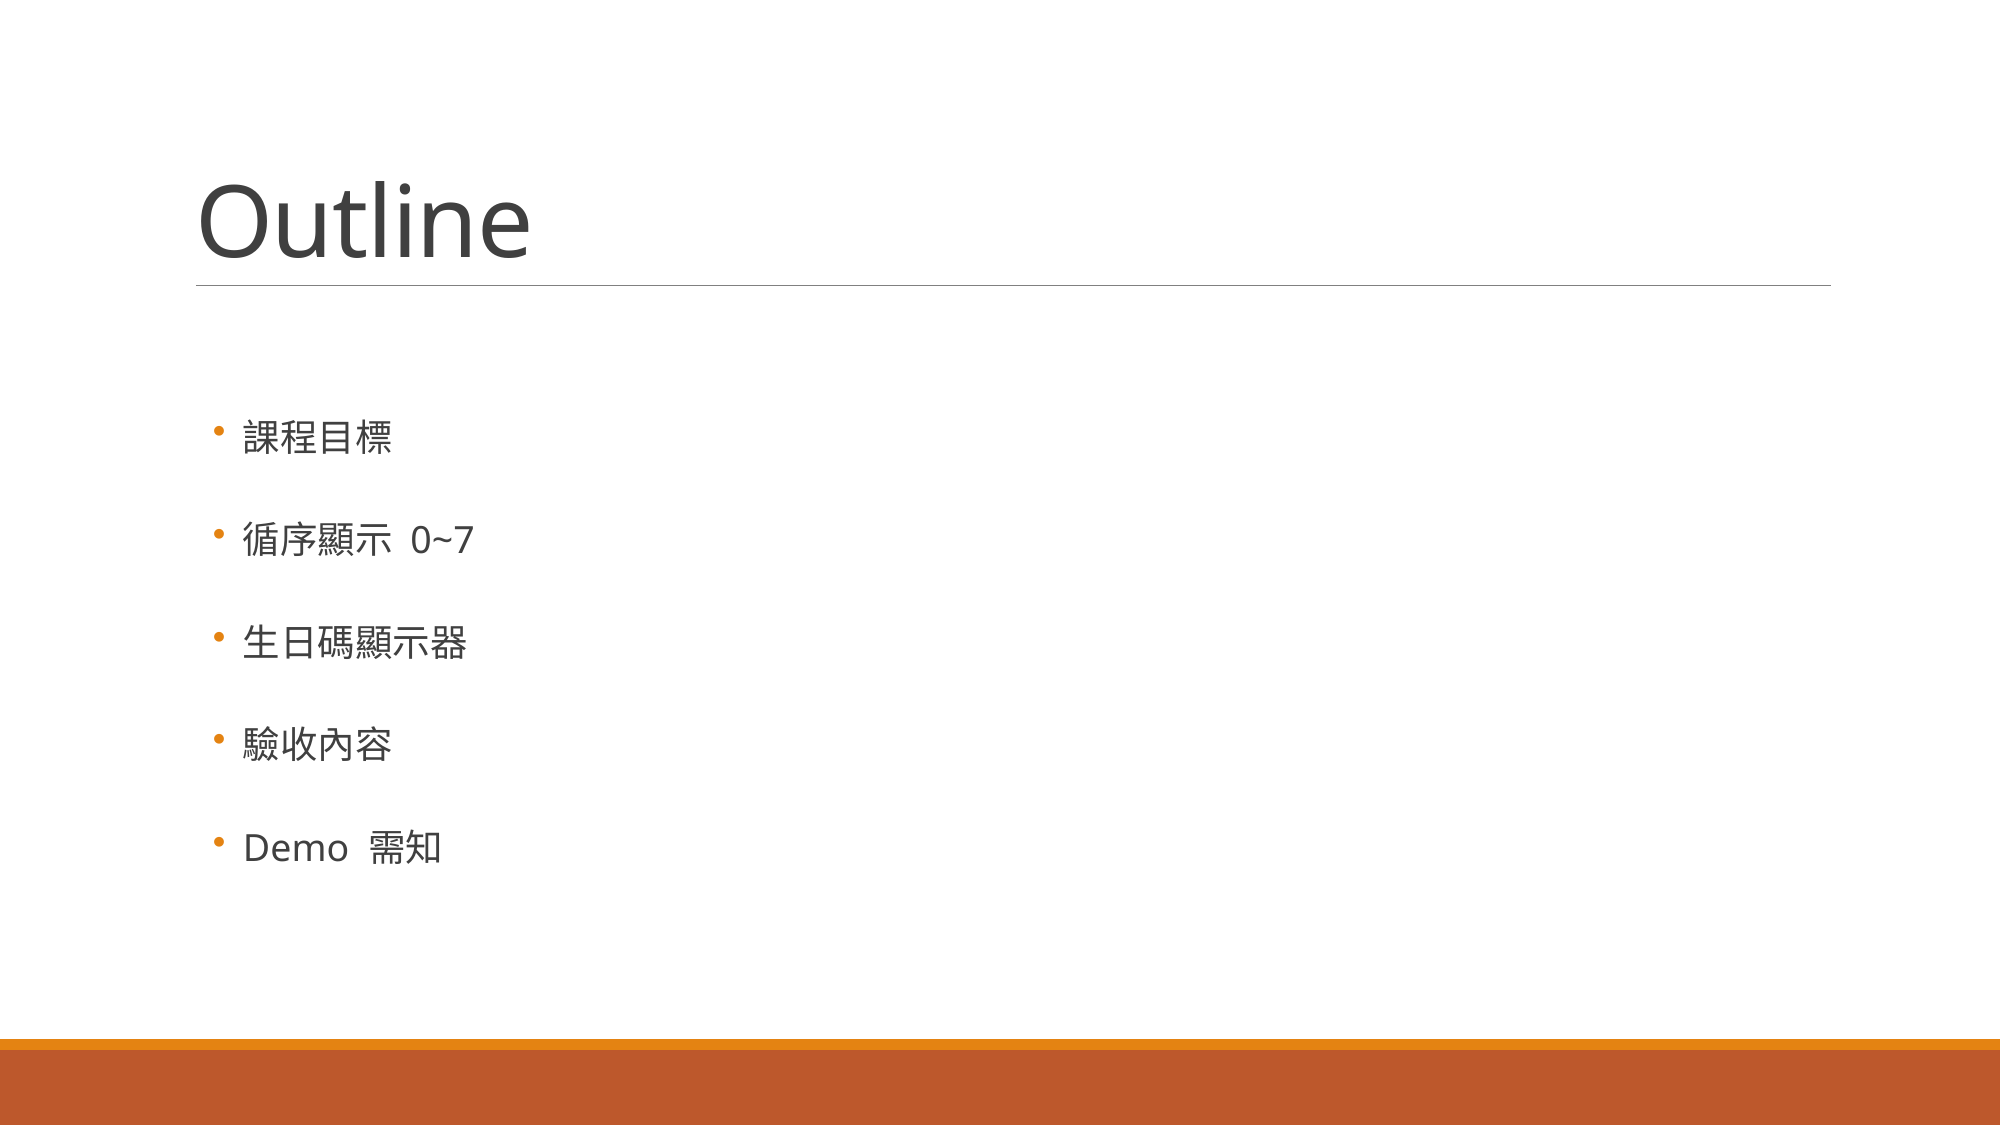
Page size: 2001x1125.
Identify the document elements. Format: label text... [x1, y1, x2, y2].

title Outline [180, 47, 1830, 285]
list 課程目標 循序顯示 0~7 生日碼顯示器 驗收內容 Demo 需知 [180, 302, 1830, 963]
